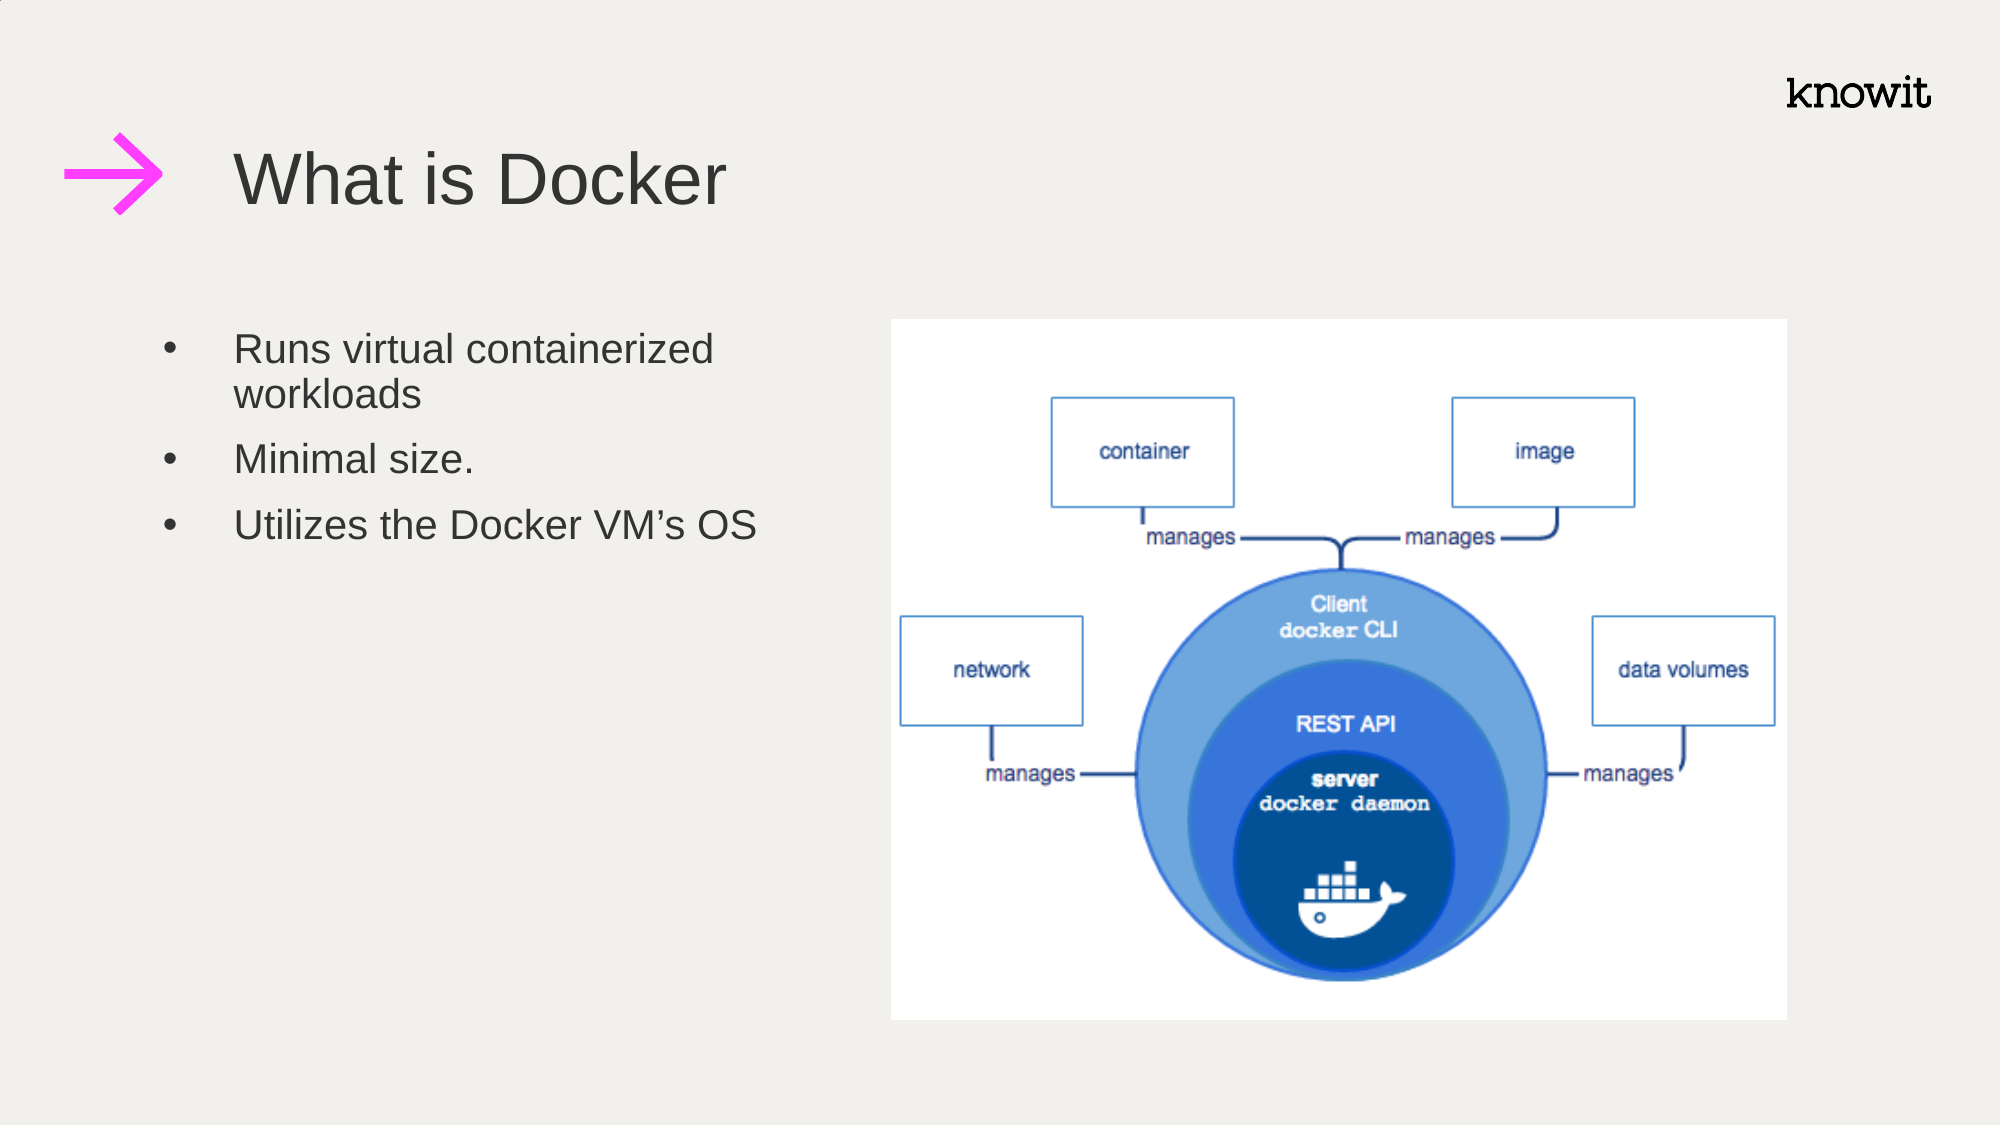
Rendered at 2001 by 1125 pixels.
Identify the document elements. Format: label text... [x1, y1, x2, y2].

list Runs virtual containerized workloads Minimal size. Utilizes the Docker VM’s OS [162, 319, 891, 1003]
title What is Docker [233, 131, 1786, 230]
picture [1787, 75, 1931, 108]
picture [891, 319, 1787, 1020]
